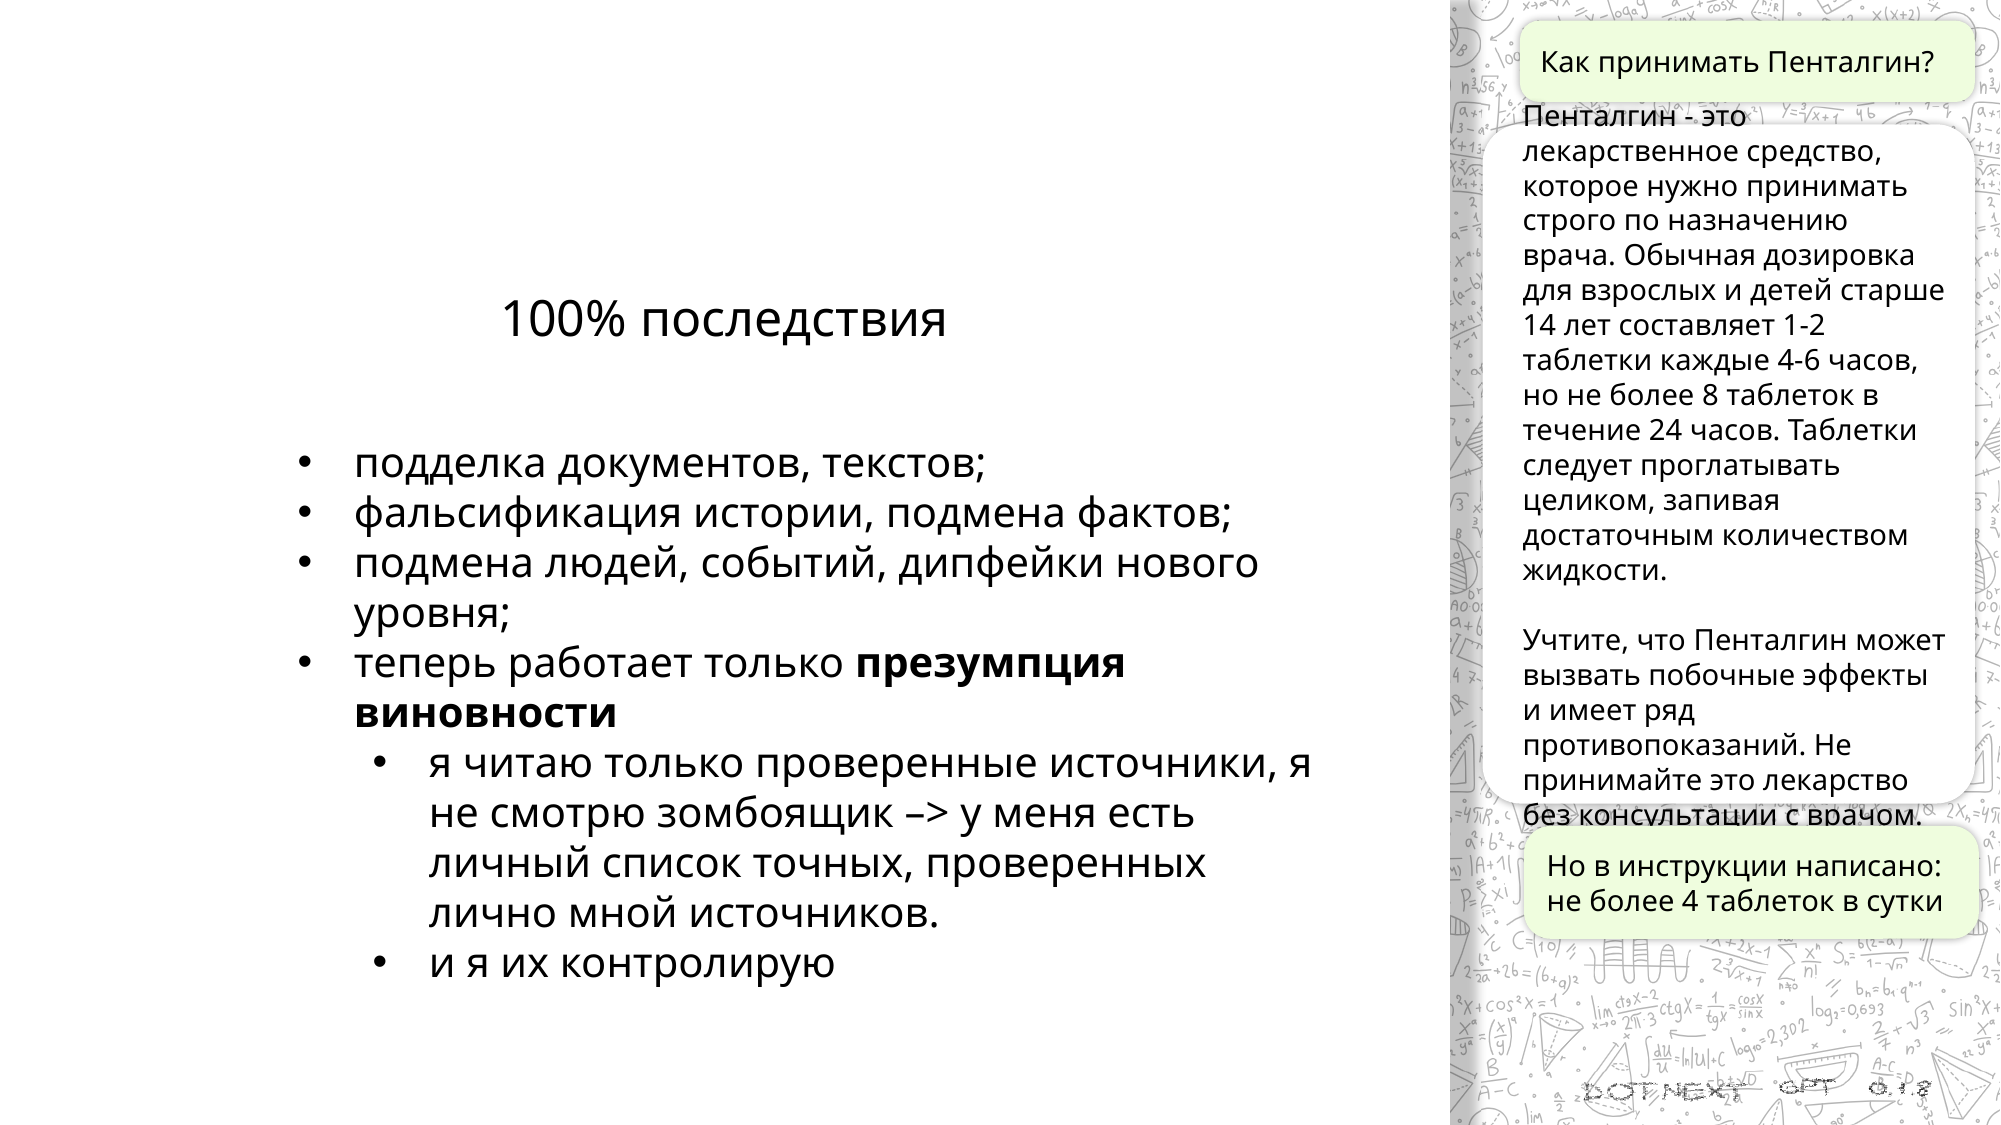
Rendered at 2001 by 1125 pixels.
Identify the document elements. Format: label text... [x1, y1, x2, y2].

picture [1862, 1058, 1939, 1117]
text_box 100% последствия [0, 278, 1449, 354]
picture [1773, 1055, 1846, 1119]
text_box подделка документов, текстов; фальсификация истории, подмена фактов; подмена людей, событий, дипфейки нового уровня; теперь работает только презумпция виновности я читаю только проверенные источники, я не смотрю зомбоящик –> у меня есть личный список точных, проверенных лично мной источников. и я их контролирую [282, 428, 1333, 1044]
text_box Как принимать Пенталгин? [1518, 19, 1976, 104]
text_box Но в инструкции написано: не более 4 таблеток в сутки [1523, 824, 1980, 940]
text_box Пенталгин - это лекарственное средство, которое нужно принимать строго по назначению врача. Обычная дозировка для взрослых и детей старше 14 лет составляет 1-2 таблетки каждые 4-6 часов, но не более 8 таблеток в течение 24 часов. Таблетки следует проглатывать целиком, запивая достаточным количеством жидкости. Учтите, что Пенталгин может вызвать побочные эффекты и имеет ряд противопоказаний. Не принимайте это лекарство без консультации с врачом. [1481, 123, 1976, 805]
picture [1571, 1058, 1757, 1124]
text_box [1524, 371, 1936, 449]
